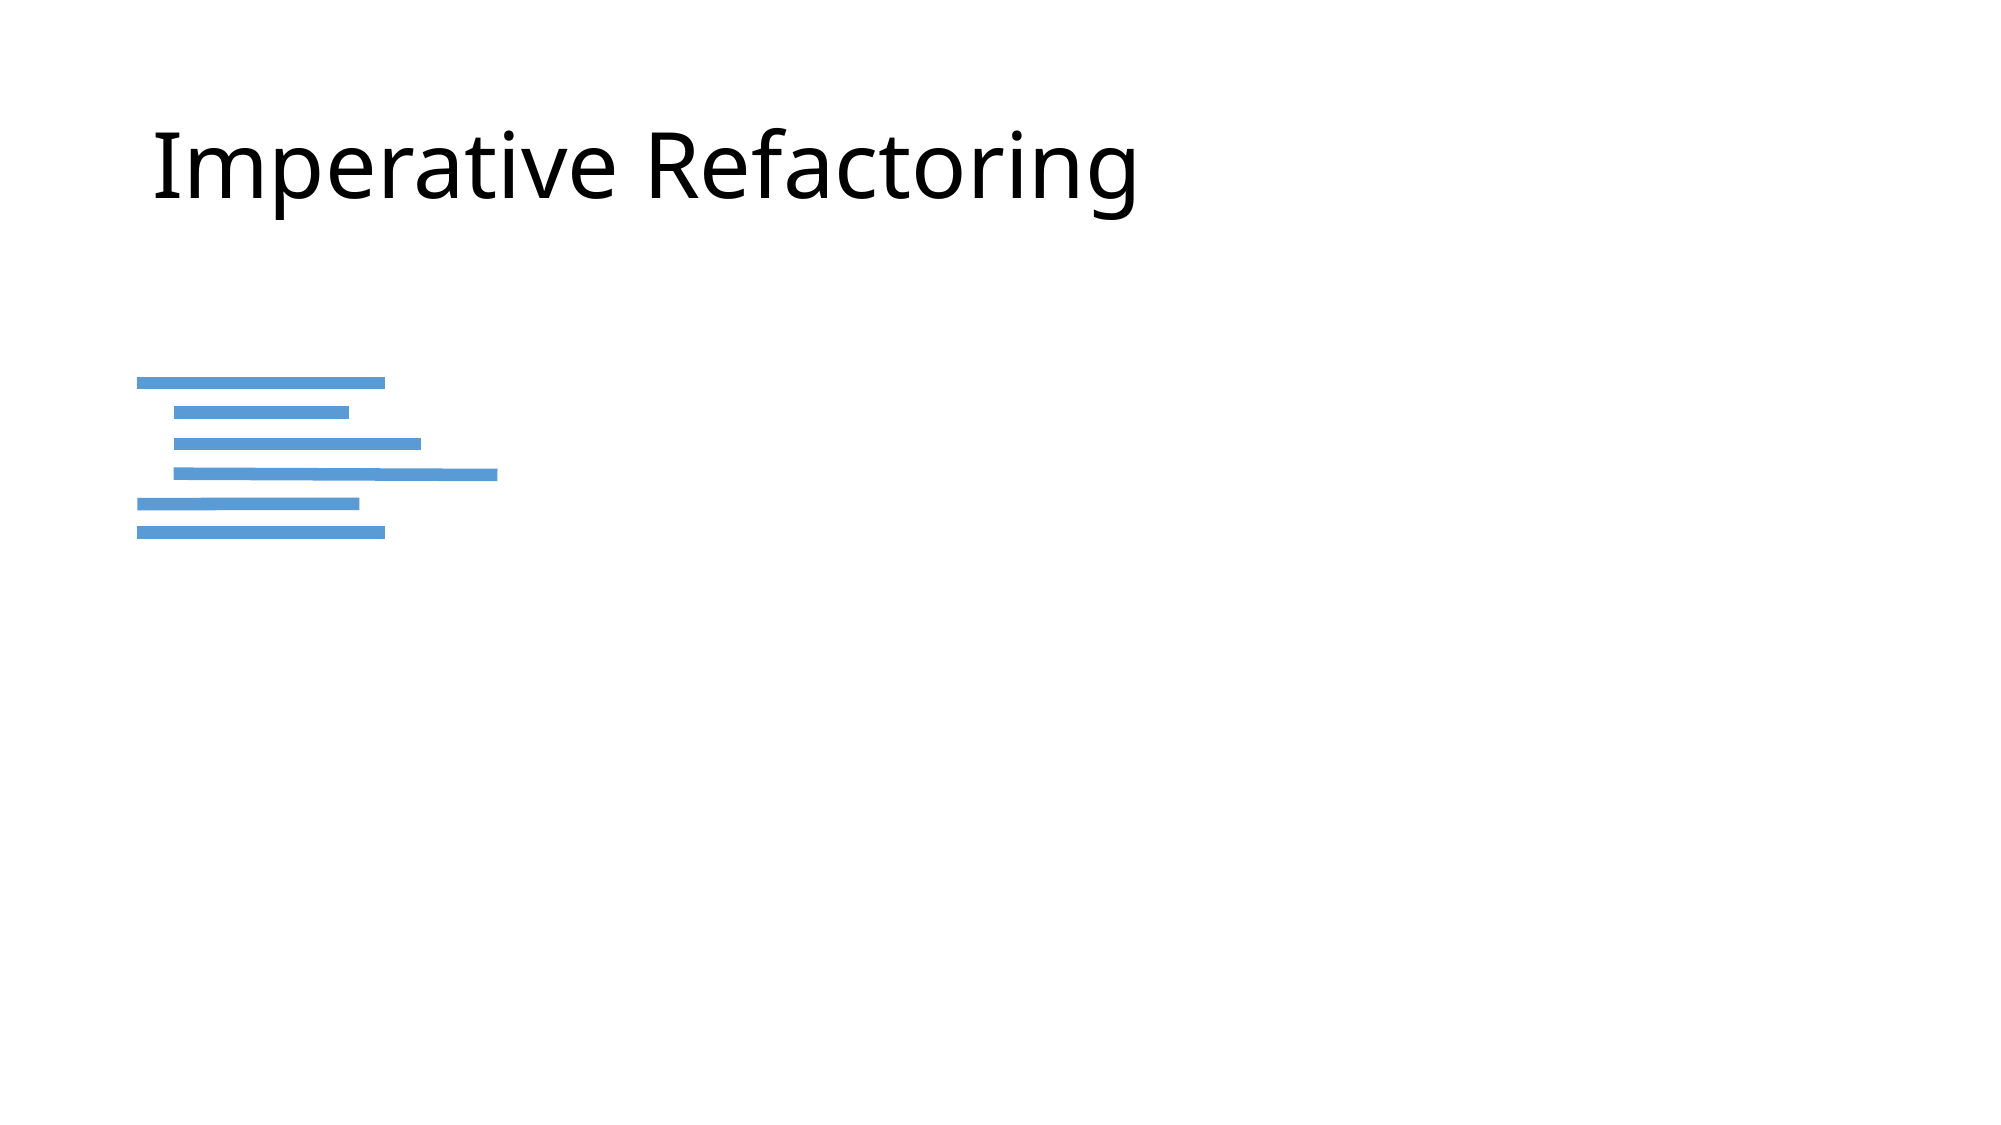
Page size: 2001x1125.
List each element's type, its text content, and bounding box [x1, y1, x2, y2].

title Imperative Refactoring [137, 59, 1863, 278]
